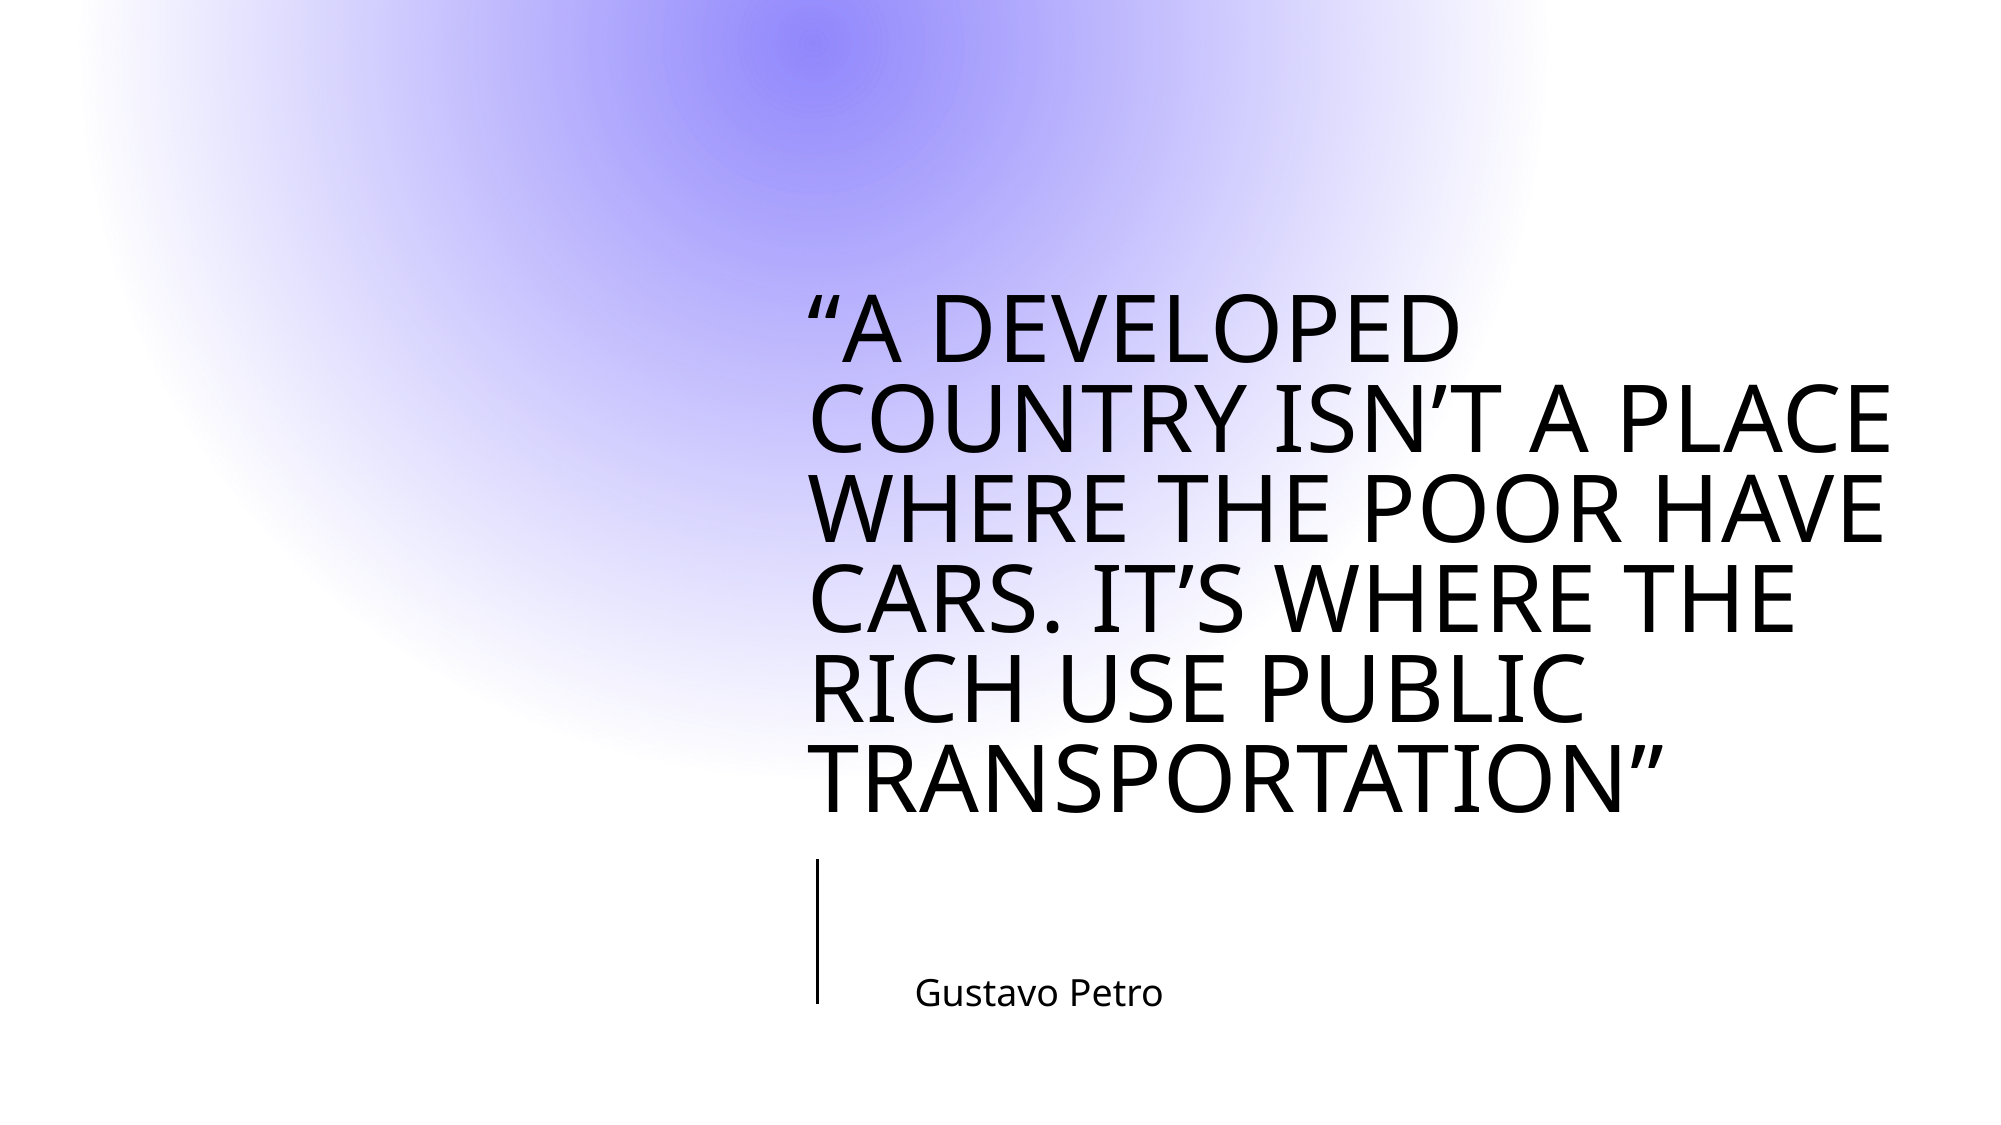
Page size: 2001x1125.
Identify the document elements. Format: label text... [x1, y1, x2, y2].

picture [75, 0, 1551, 781]
list Gustavo Petro [899, 899, 1944, 1022]
title “A developed country isn’t a place where the poor have cars. It’s where the rich use public transportation” [792, 591, 1943, 839]
